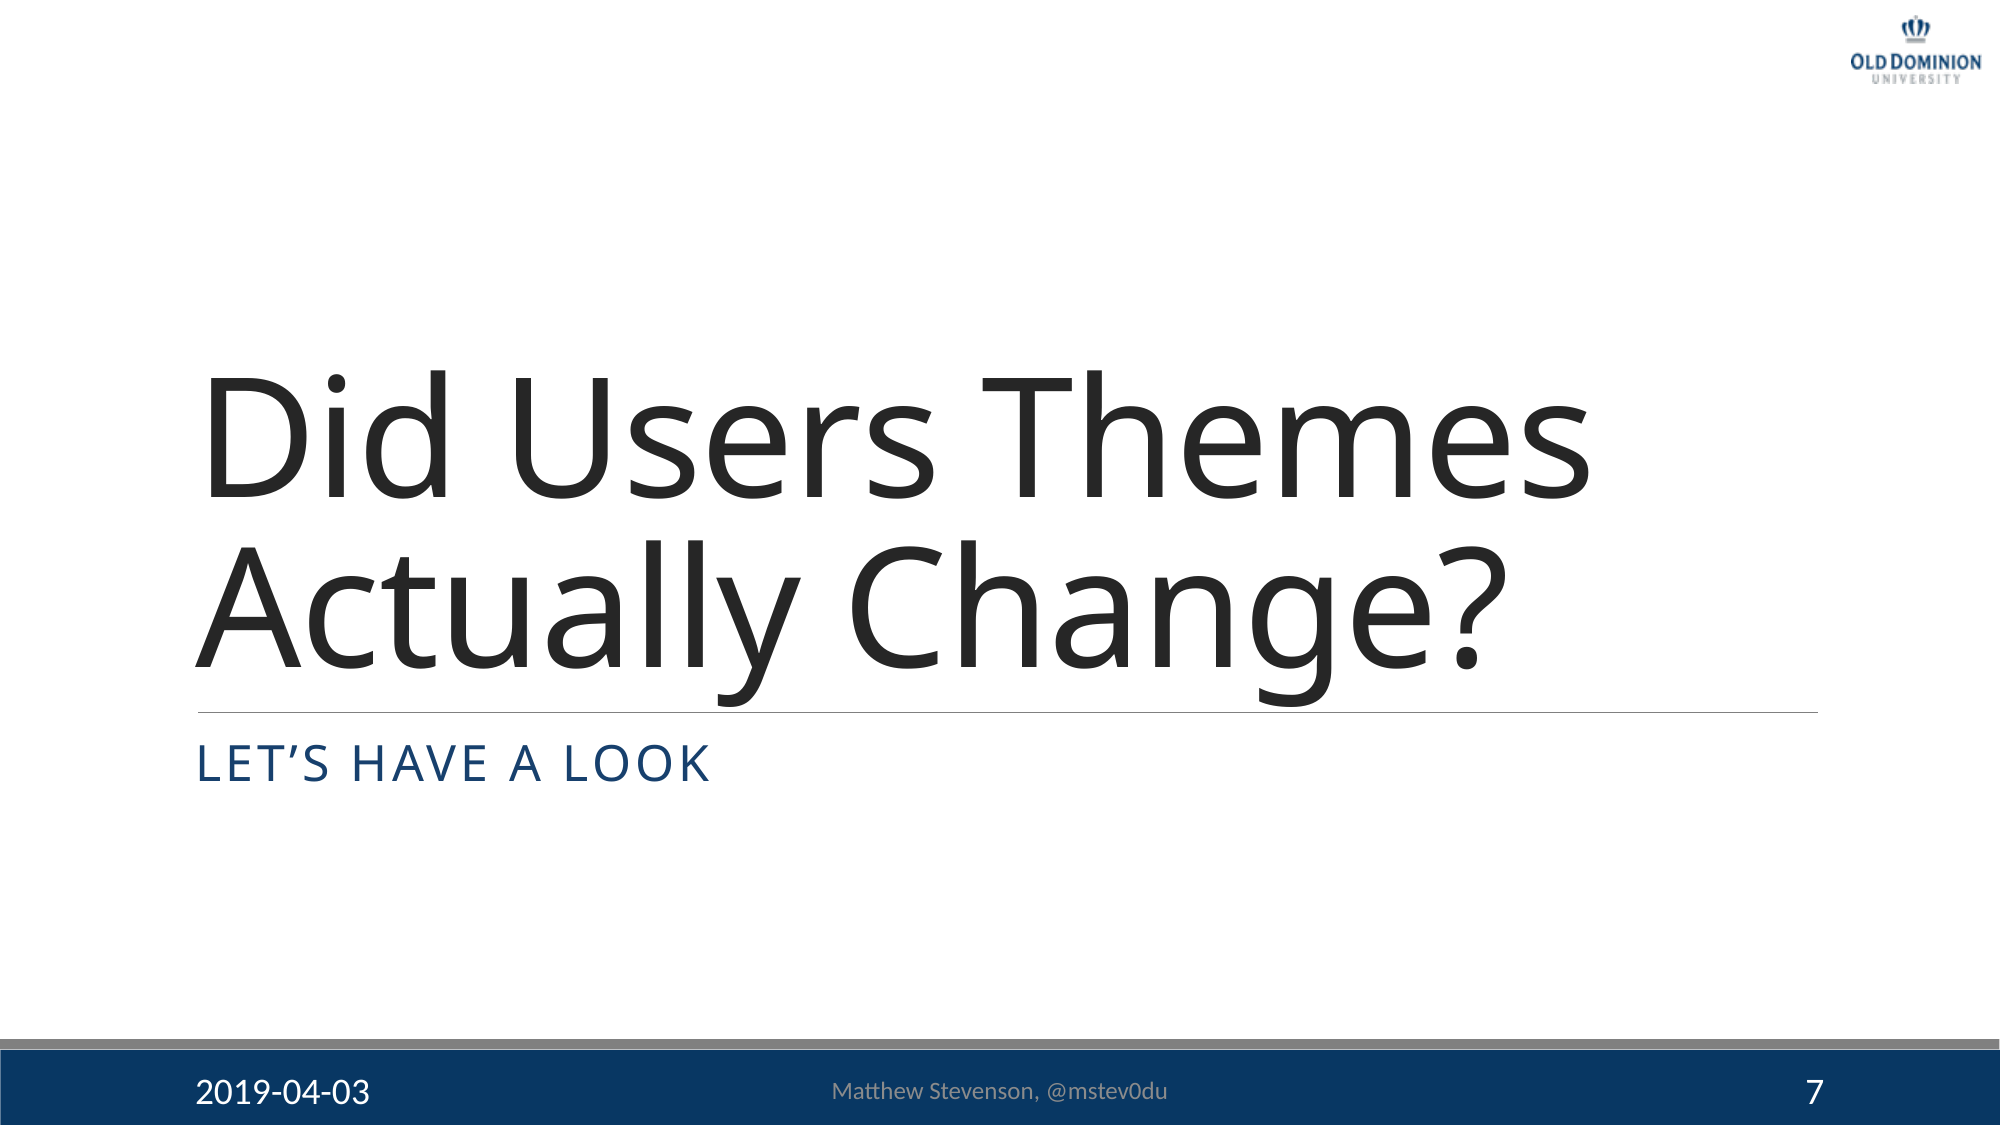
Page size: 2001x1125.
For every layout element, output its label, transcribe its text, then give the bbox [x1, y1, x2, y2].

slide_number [180, 1059, 586, 1120]
picture [1851, 15, 1982, 84]
list Let’s Have A Look [180, 730, 1830, 918]
footer Matthew Stevenson, @mstev0du [604, 1059, 1396, 1120]
slide_number 7 [1624, 1059, 1840, 1120]
title Did Users Themes Actually Change? [180, 124, 1830, 710]
